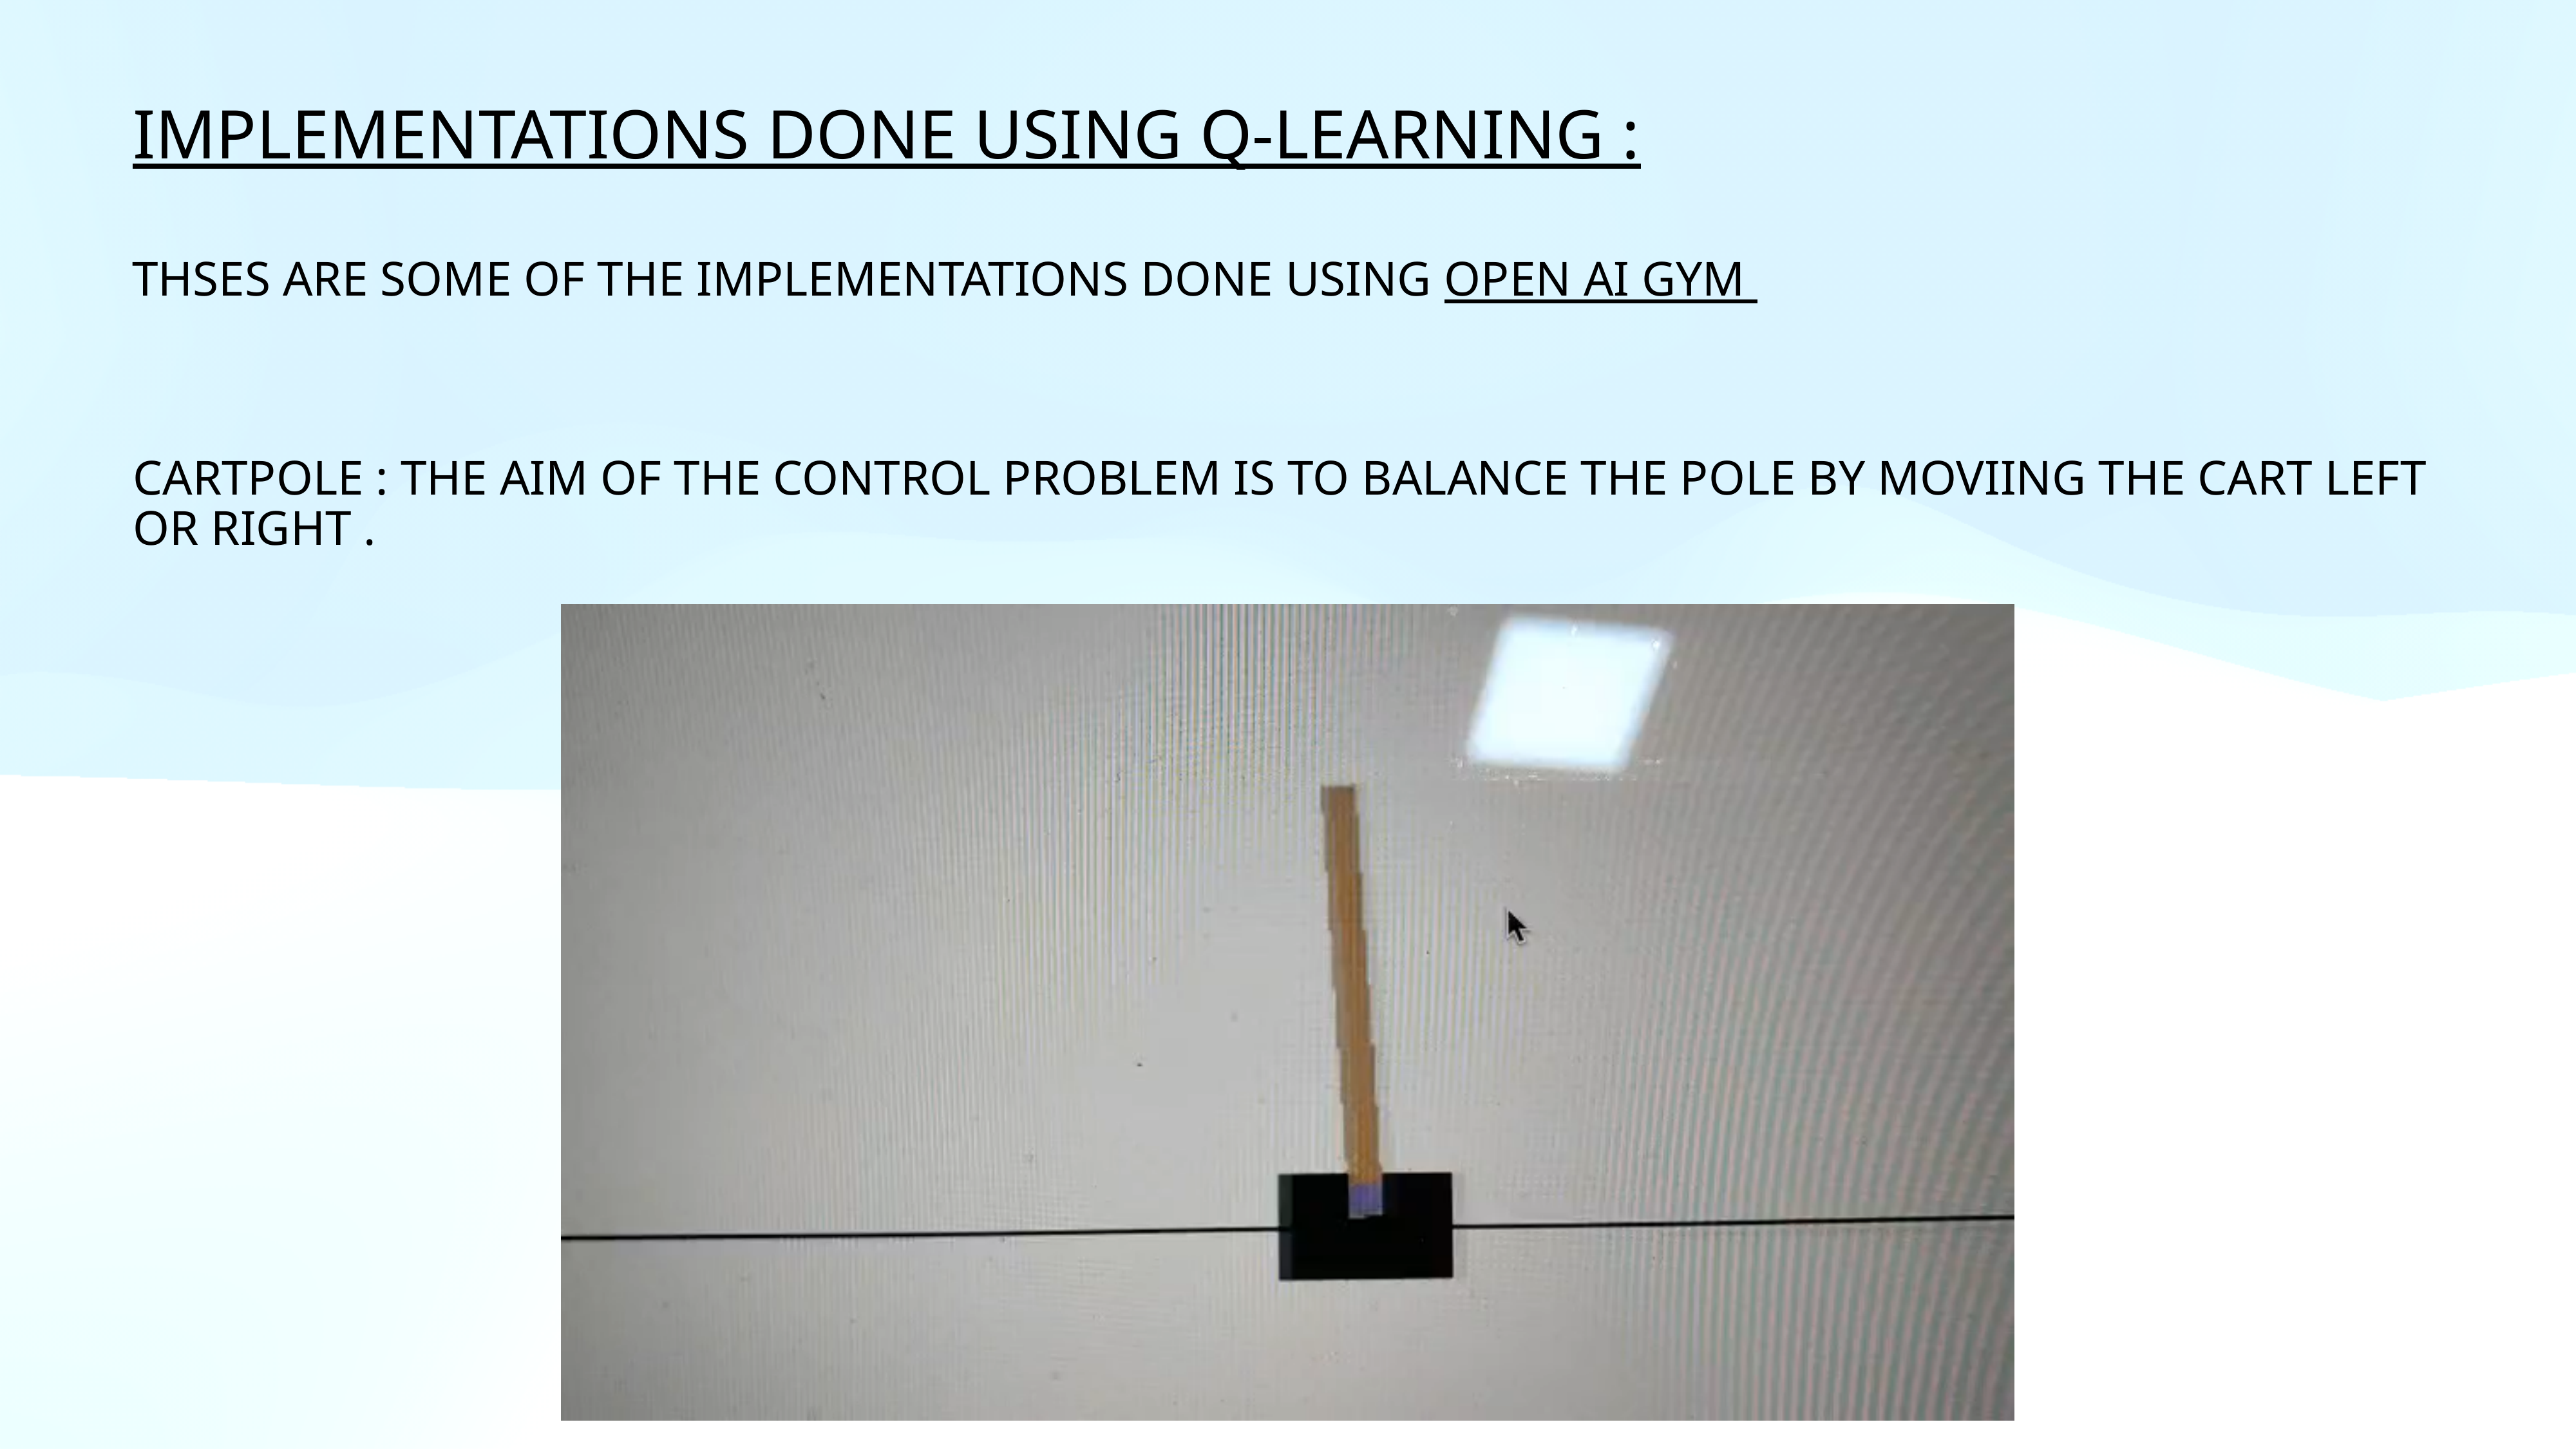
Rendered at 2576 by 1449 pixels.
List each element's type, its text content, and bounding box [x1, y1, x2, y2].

picture [0, 0, 2576, 1449]
list CARTPOLE : THE AIM OF THE CONTROL PROBLEM IS TO BALANCE THE POLE BY MOVIING THE CART LEFT OR RIGHT . [127, 448, 2449, 1321]
list THSES ARE SOME OF THE IMPLEMENTATIONS DONE USING OPEN AI GYM [127, 250, 2449, 350]
title IMPLEMENTATIONS DONE USING Q-LEARNING : [127, 95, 2449, 247]
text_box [560, 603, 2016, 1421]
